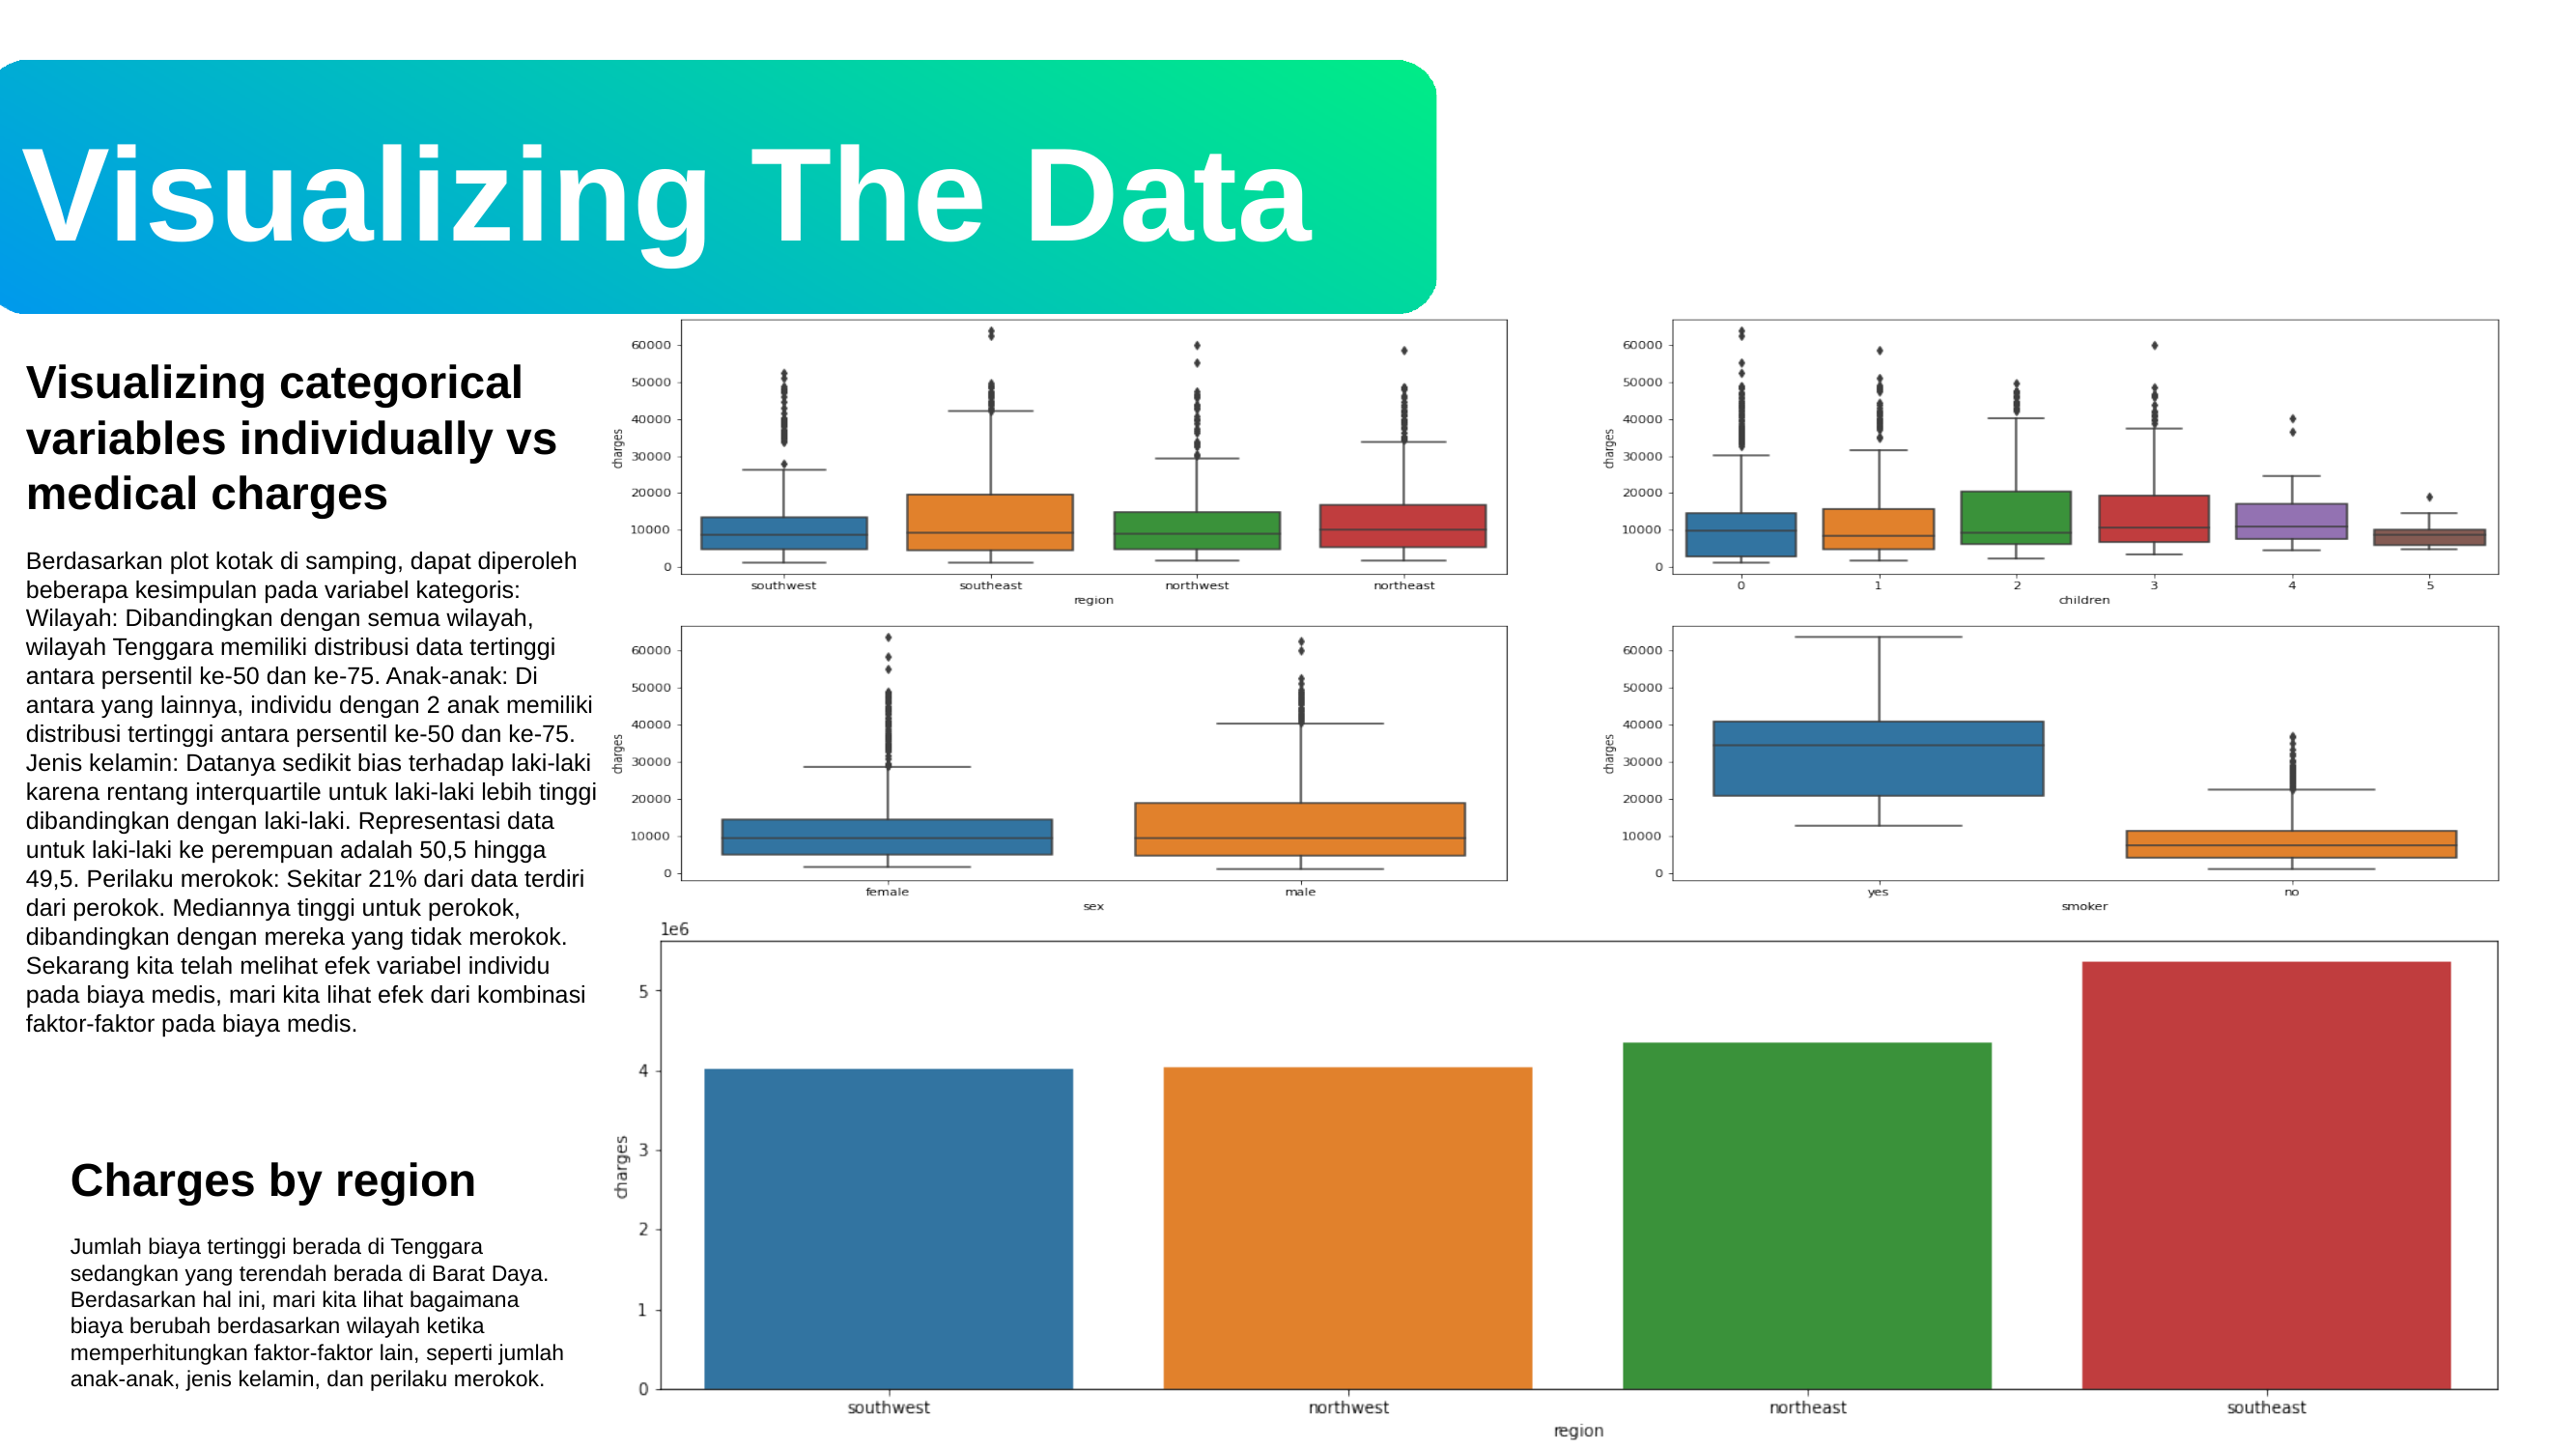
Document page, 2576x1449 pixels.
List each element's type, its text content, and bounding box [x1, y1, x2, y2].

text_box Visualizing categorical variables individually vs medical charges Berdasarkan plot kotak di samping, dapat diperoleh beberapa kesimpulan pada variabel kategoris: Wilayah: Dibandingkan dengan semua wilayah, wilayah Tenggara memiliki distribusi data tertinggi antara persentil ke-50 dan ke-75. Anak-anak: Di antara yang lainnya, individu dengan 2 anak memiliki distribusi tertinggi antara persentil ke-50 dan ke-75. Jenis kelamin: Datanya sedikit bias terhadap laki-laki karena rentang interquartile untuk laki-laki lebih tinggi dibandingkan dengan laki-laki. Representasi data untuk laki-laki ke perempuan adalah 50,5 hingga 49,5. Perilaku merokok: Sekitar 21% dari data terdiri dari perokok. Mediannya tinggi untuk perokok, dibandingkan dengan mereka yang tidak merokok. Sekarang kita telah melihat efek variabel individu pada biaya medis, mari kita lihat efek dari kombinasi faktor-faktor pada biaya medis. [23, 326, 599, 1037]
picture [603, 312, 2508, 1449]
text_box [0, 60, 1437, 314]
text_box Charges by region Jumlah biaya tertinggi berada di Tenggara sedangkan yang terendah berada di Barat Daya. Berdasarkan hal ini, mari kita lihat bagaimana biaya berubah berdasarkan wilayah ketika memperhitungkan faktor-faktor lain, seperti jumlah anak-anak, jenis kelamin, dan perilaku merokok. [68, 1123, 576, 1392]
title Visualizing The Data [19, 105, 1375, 351]
